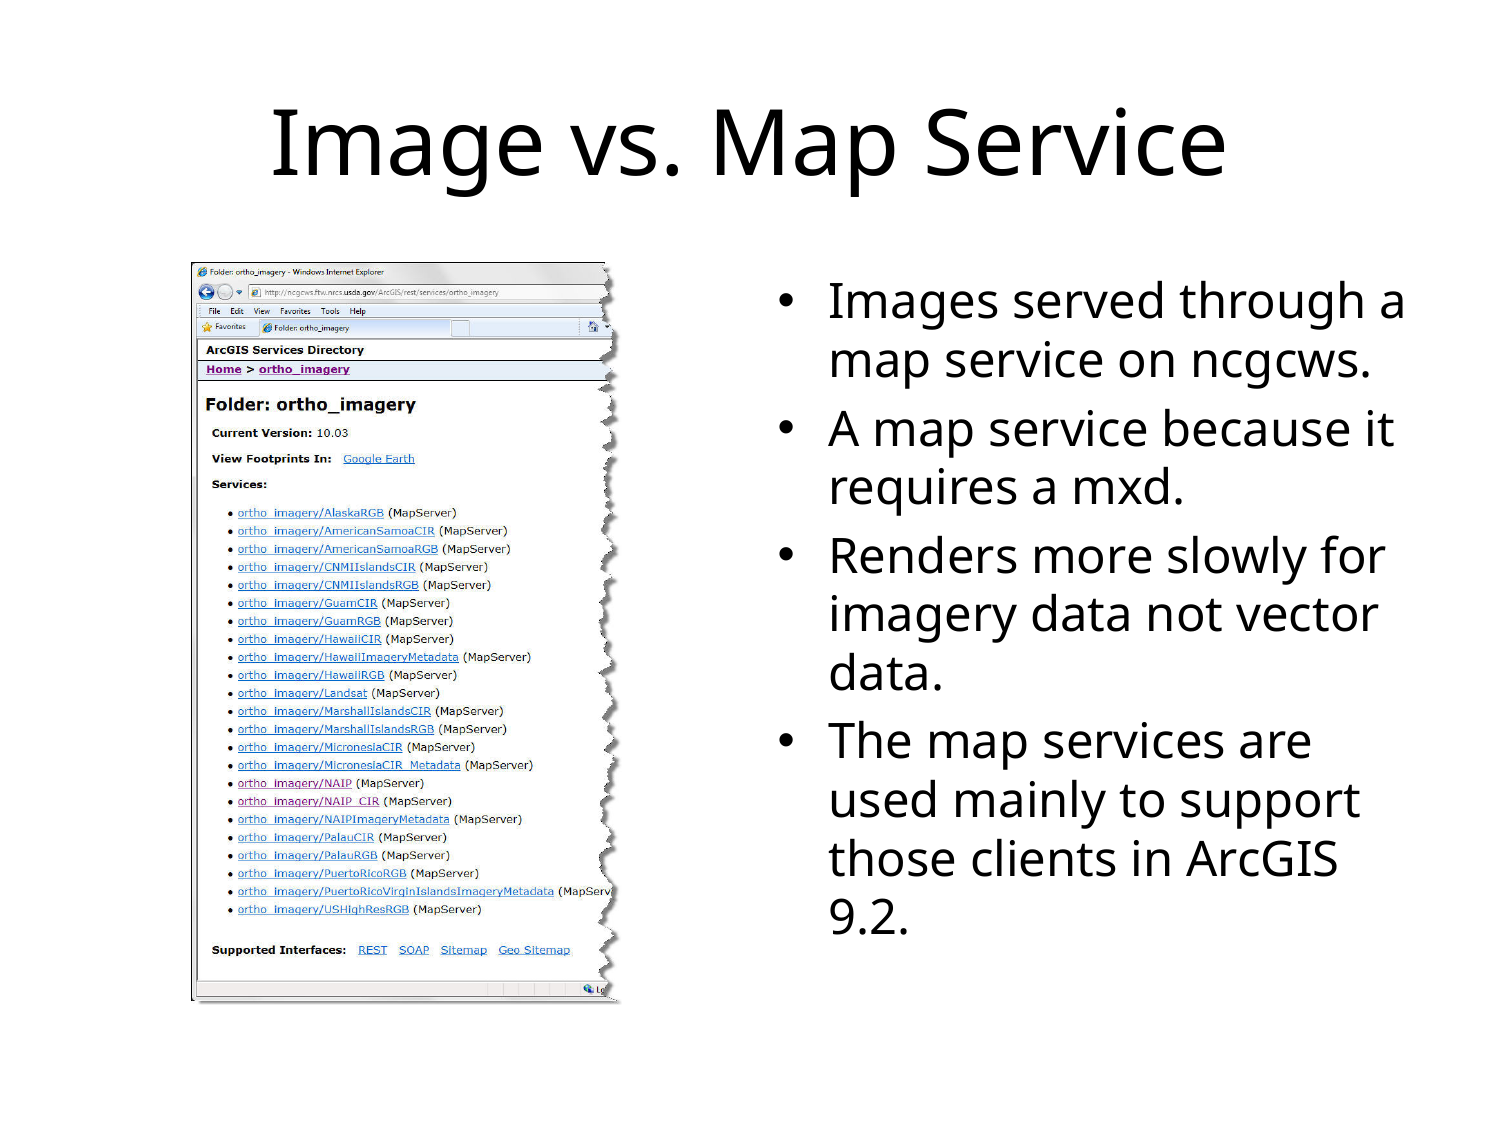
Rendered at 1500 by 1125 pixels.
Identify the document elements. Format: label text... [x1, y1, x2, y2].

title Image vs. Map Service [75, 45, 1425, 233]
list Images served through a map service on ncgcws. A map service because it requires a mxd. Renders more slowly for imagery data not vector data. The map services are used mainly to support those clients in ArcGIS 9.2. [762, 262, 1425, 1005]
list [190, 262, 622, 1006]
